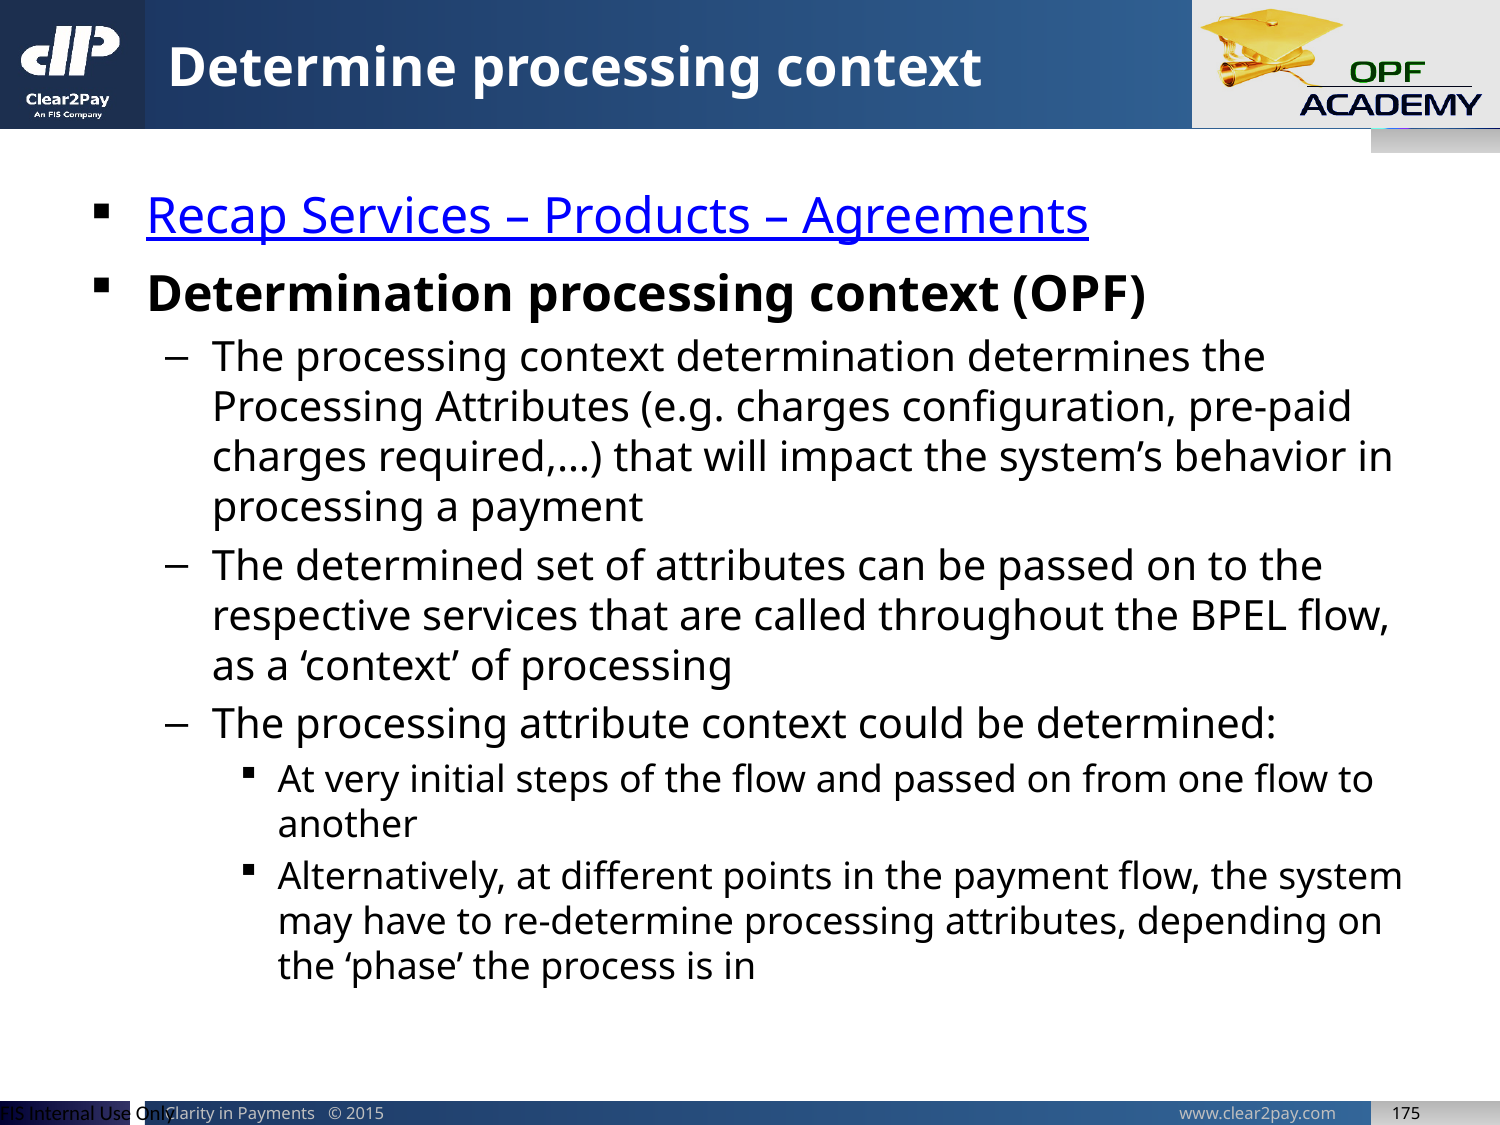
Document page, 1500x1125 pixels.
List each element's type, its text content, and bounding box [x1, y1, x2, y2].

picture [1372, 0, 1500, 129]
title Determine processing context [152, 0, 1372, 129]
list Recap Services – Products – Agreements Determination processing context (OPF) The processing context determination determines the Processing Attributes (e.g. charges configuration, pre-paid charges required,…) that will impact the system’s behavior in processing a payment The determined set of attributes can be passed on to the respective services that are called throughout the BPEL flow, as a ‘context’ of processing The processing attribute context could be determined: At very initial steps of the flow and passed on from one flow to another Alternatively, at different points in the payment flow, the system may have to re-determine processing attributes, depending on the ‘phase’ the process is in [75, 175, 1425, 1067]
picture [0, 0, 145, 129]
